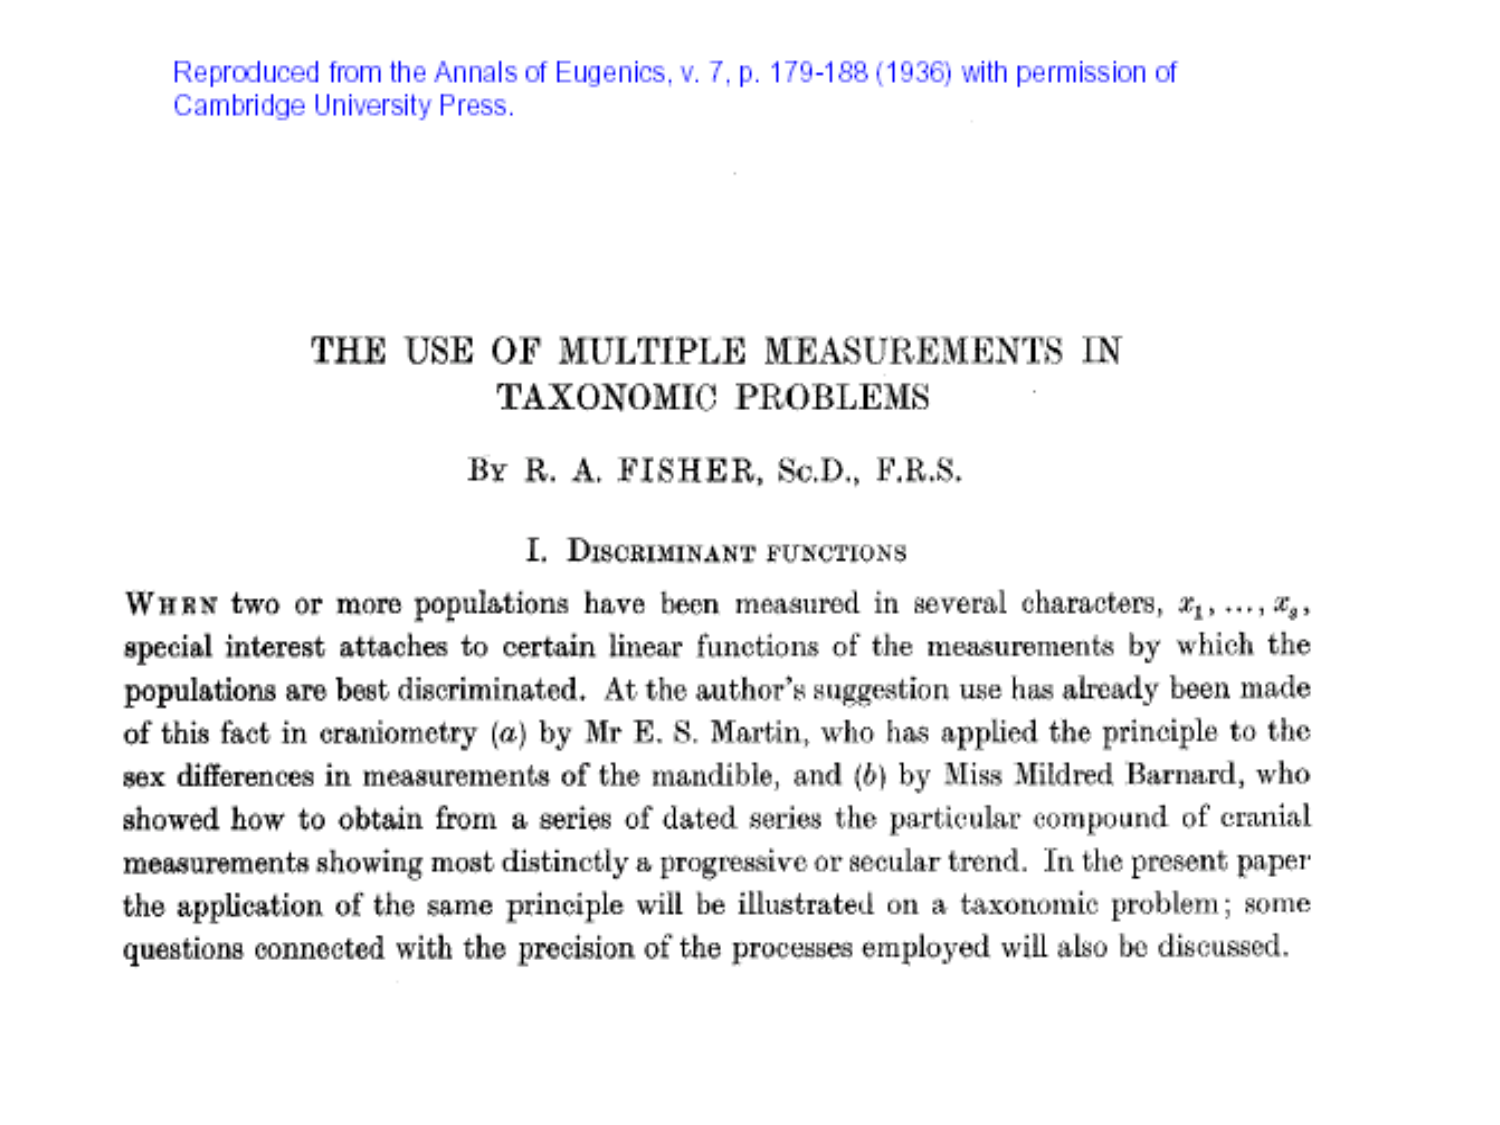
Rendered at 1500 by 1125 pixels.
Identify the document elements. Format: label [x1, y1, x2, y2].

list [74, 44, 1426, 1006]
